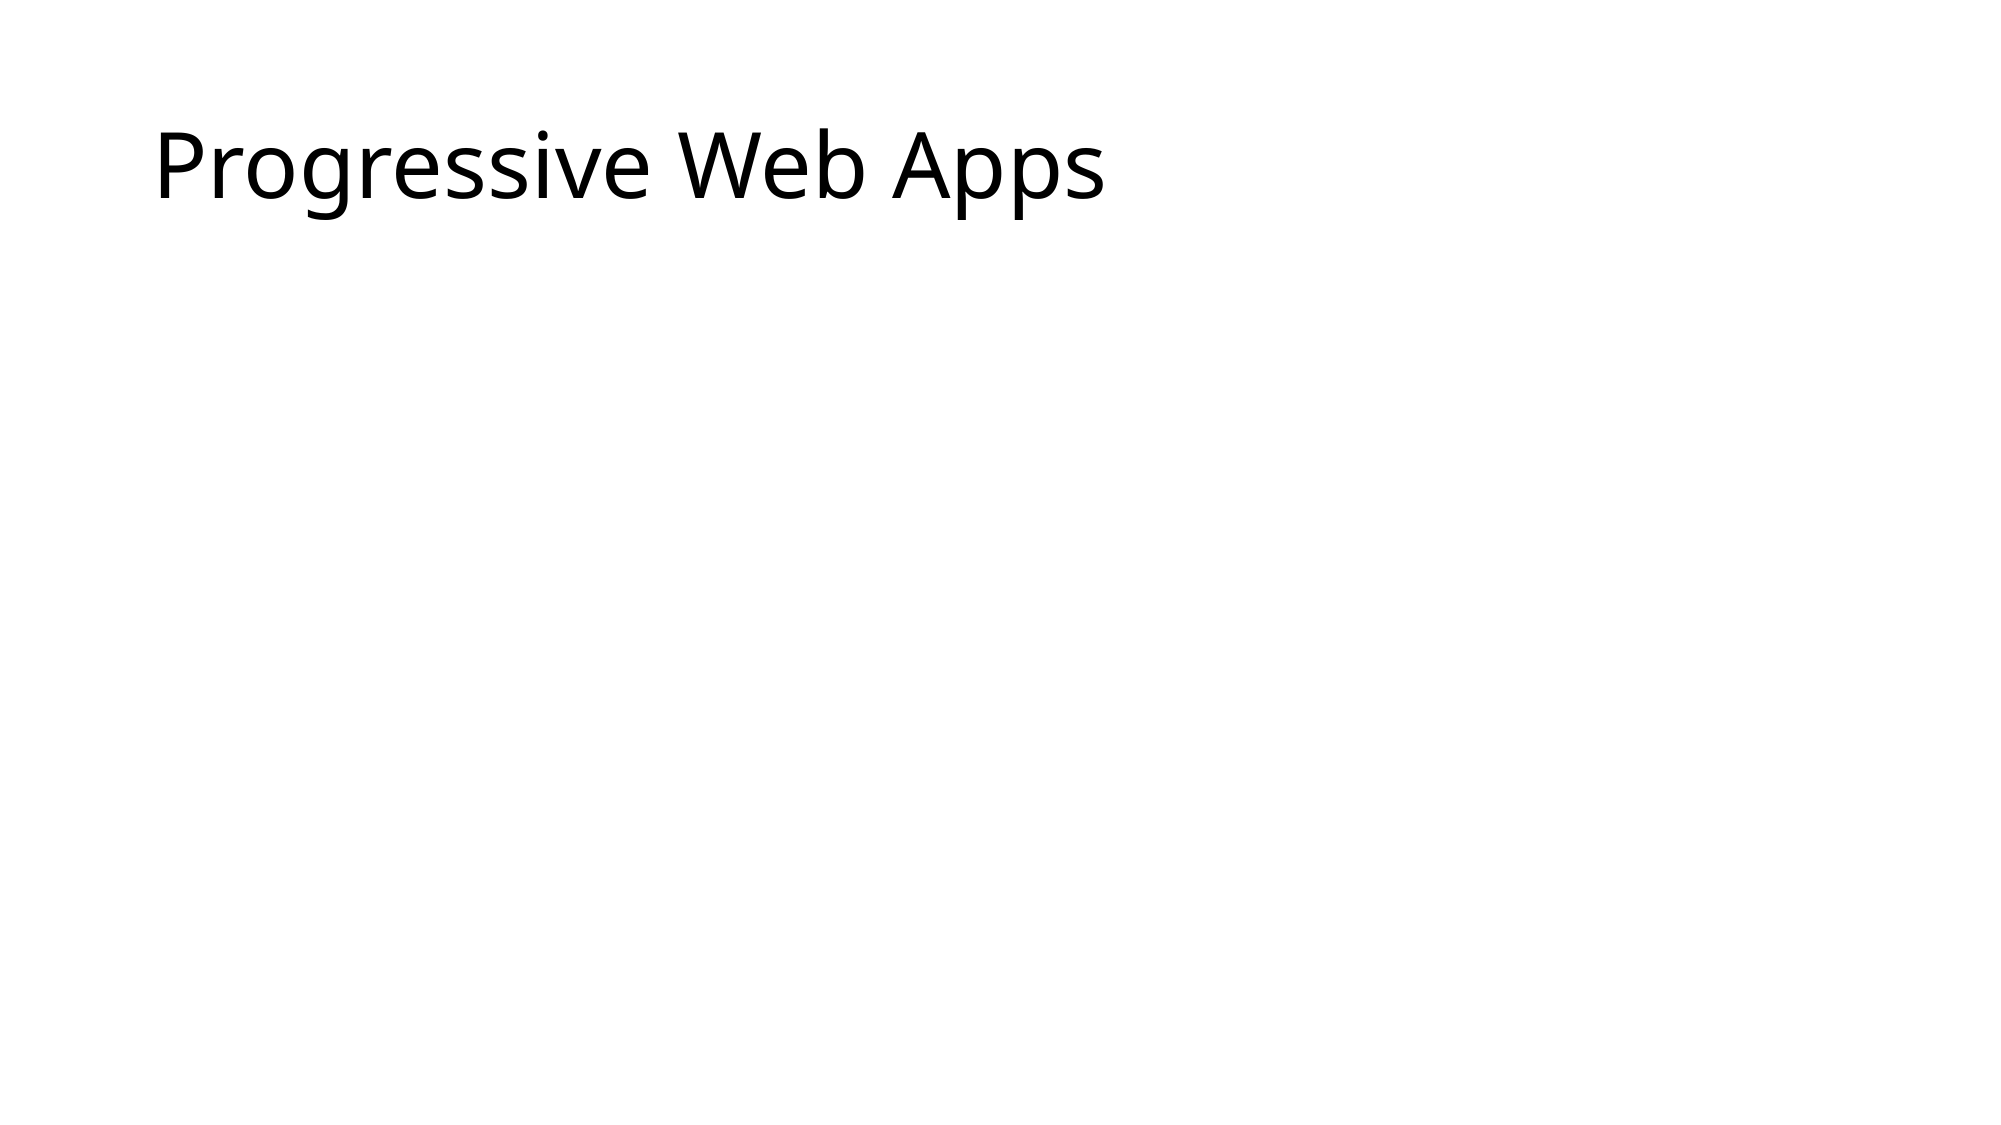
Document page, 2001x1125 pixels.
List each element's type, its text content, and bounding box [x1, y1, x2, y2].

title Progressive Web Apps [137, 59, 1863, 278]
